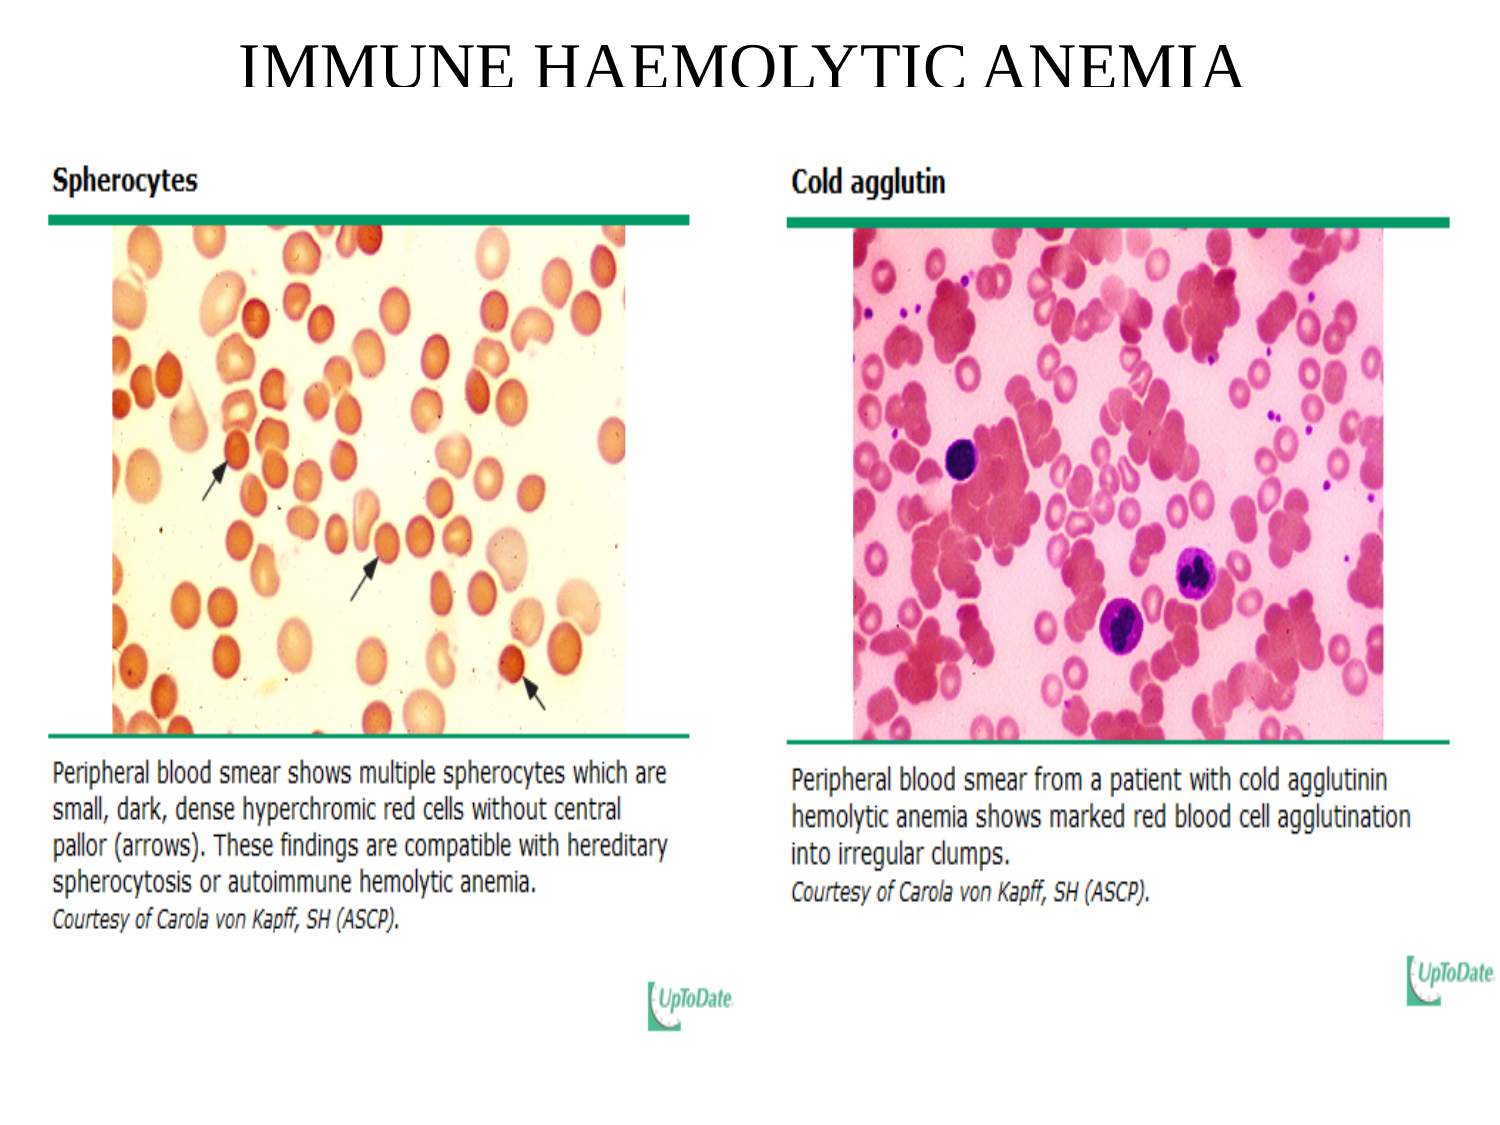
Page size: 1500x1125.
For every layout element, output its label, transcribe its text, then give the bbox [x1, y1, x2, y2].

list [0, 87, 738, 1038]
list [739, 87, 1500, 1013]
title IMMUNE HAEMOLYTIC ANEMIA [75, 0, 1425, 85]
